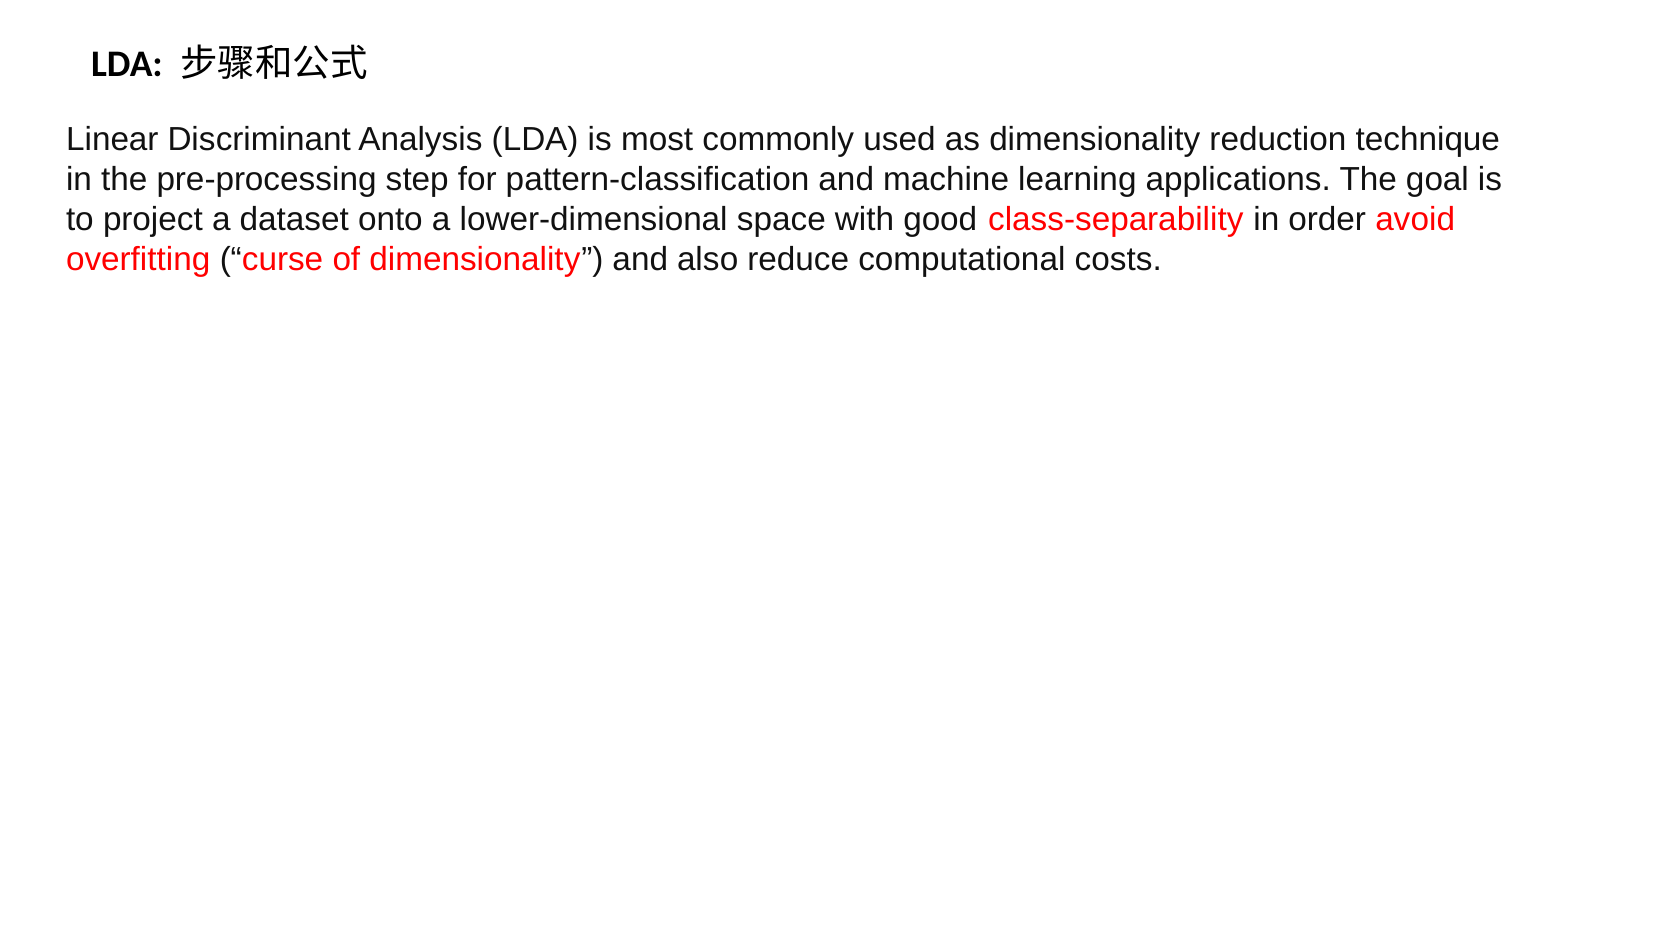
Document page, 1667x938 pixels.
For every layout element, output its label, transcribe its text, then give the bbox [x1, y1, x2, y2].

text_box LDA: 步骤和公式 [76, 31, 1546, 92]
text_box Linear Discriminant Analysis (LDA) is most commonly used as dimensionality reduction technique in the pre-processing step for pattern-classification and machine learning applications. The goal is to project a dataset onto a lower-dimensional space with good class-separability in order avoid overfitting (“curse of dimensionality”) and also reduce computational costs. [51, 110, 1546, 285]
